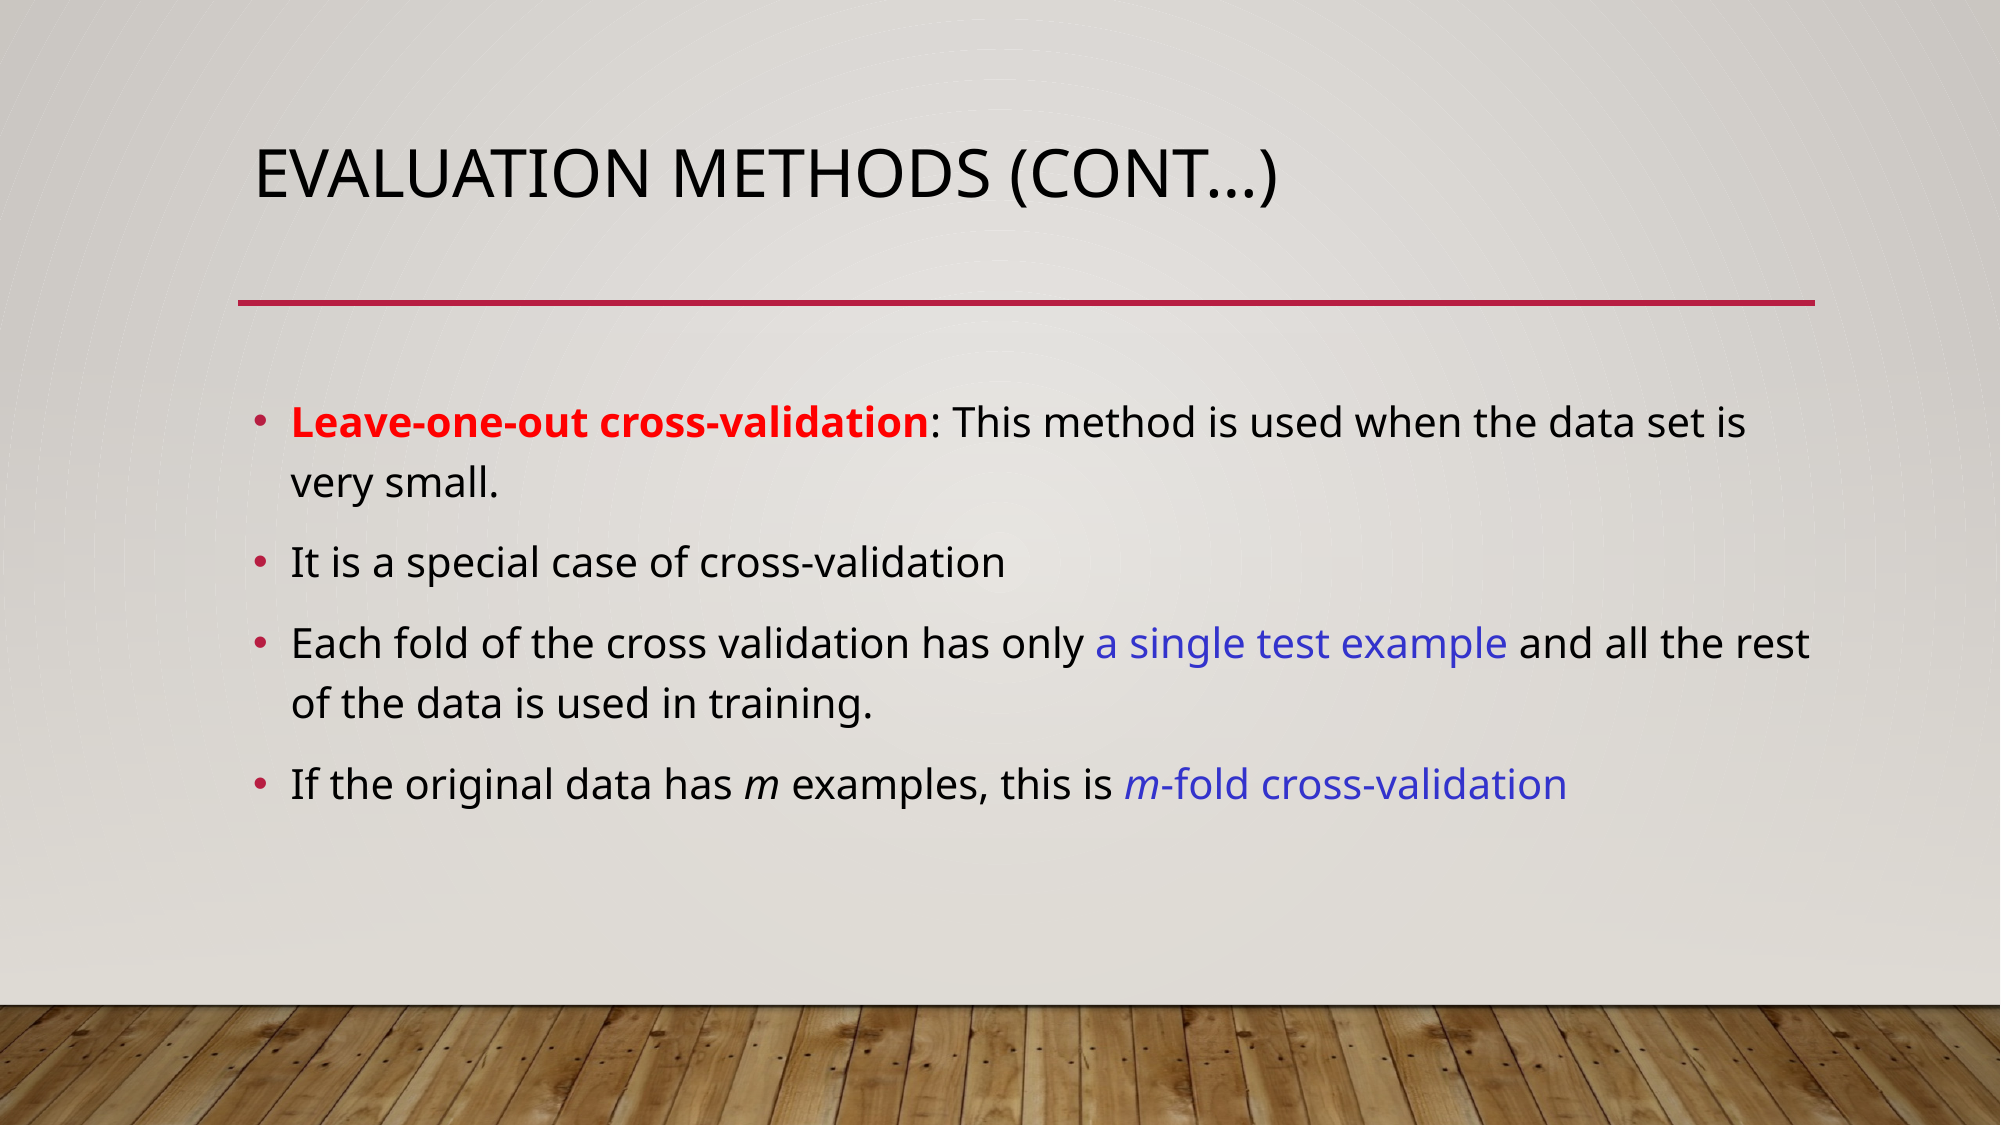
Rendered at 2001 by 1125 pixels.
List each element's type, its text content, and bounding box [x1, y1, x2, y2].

picture [0, 1005, 2000, 1125]
title Evaluation methods (cont…) [238, 131, 1814, 305]
list Leave-one-out cross-validation: This method is used when the data set is very small. It is a special case of cross-validation Each fold of the cross validation has only a single test example and all the rest of the data is used in training. If the original data has m examples, this is m-fold cross-validation [238, 377, 1835, 793]
